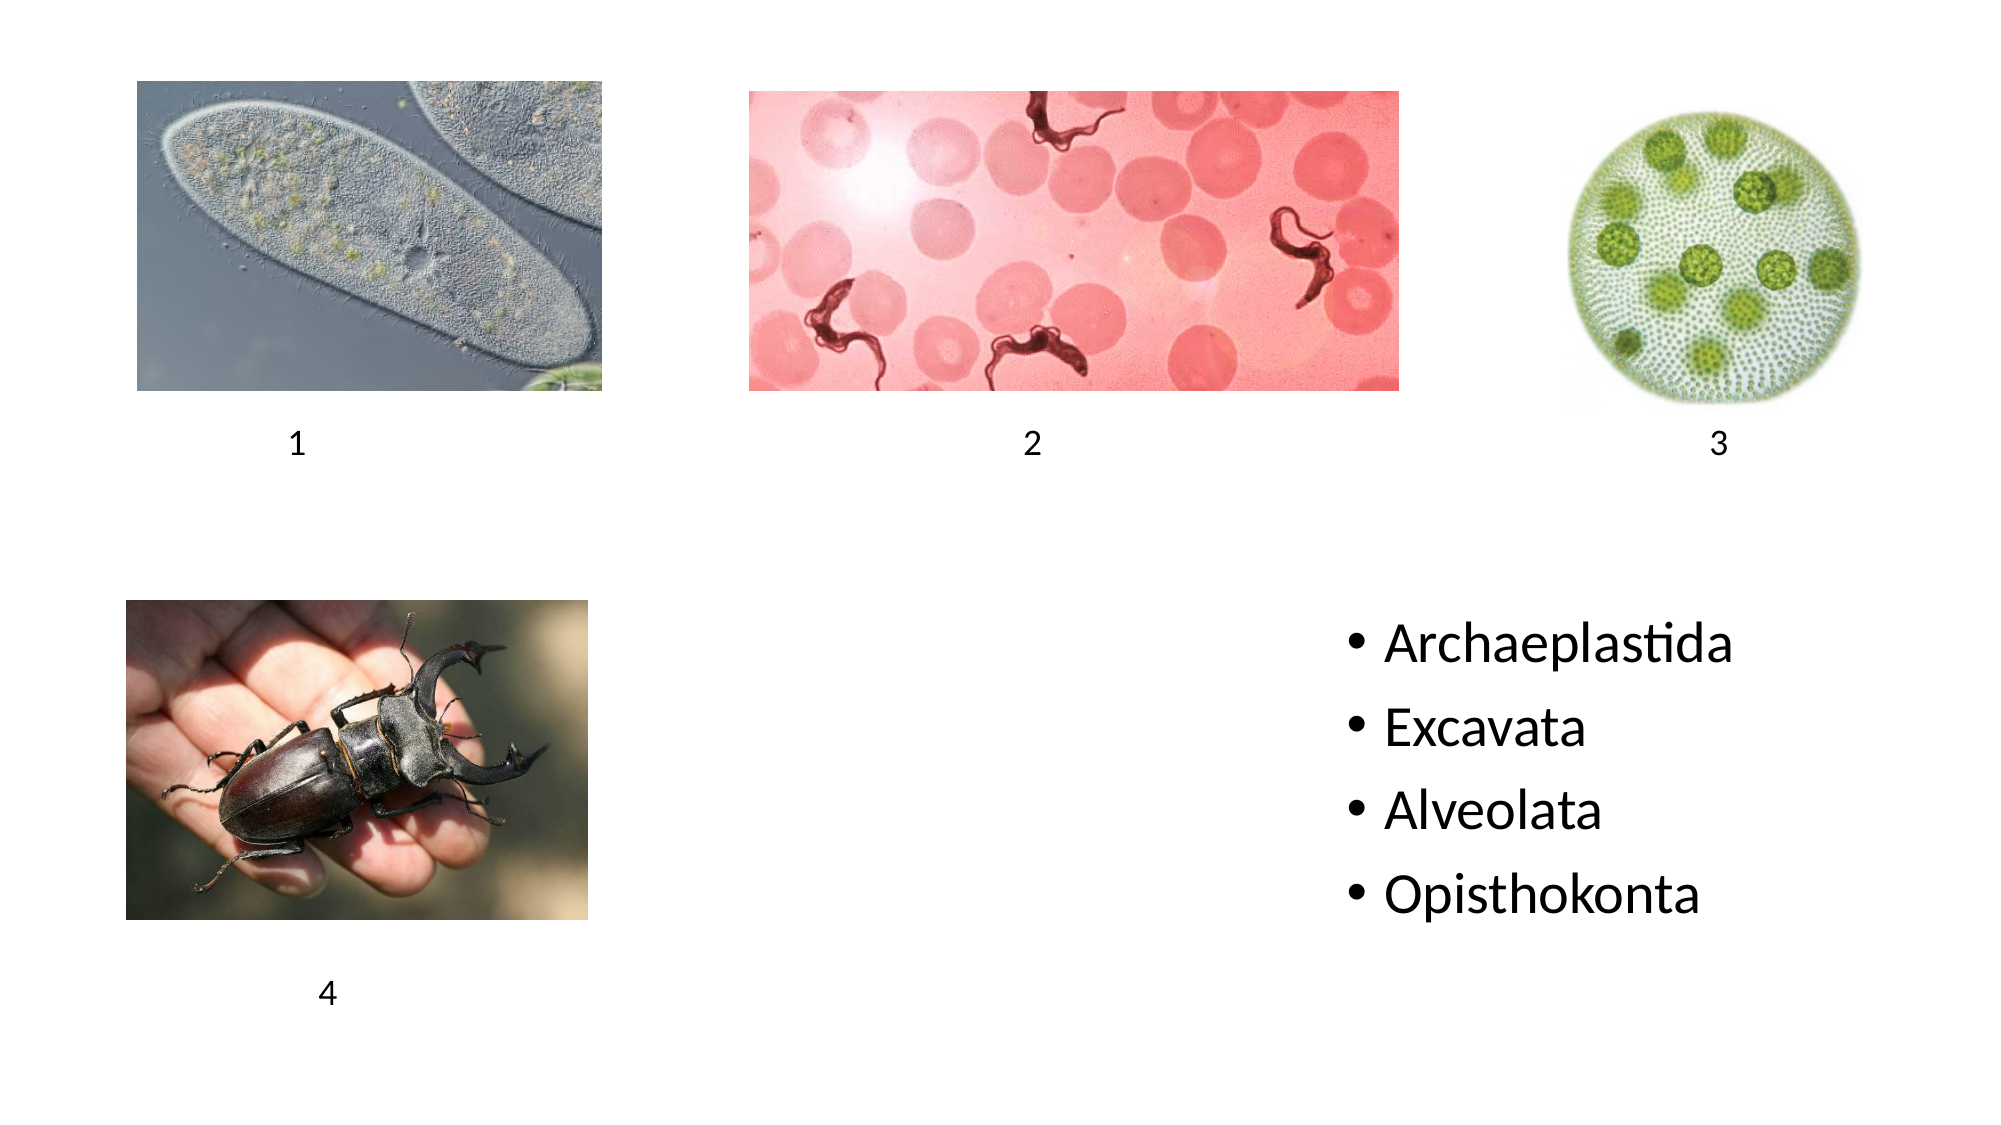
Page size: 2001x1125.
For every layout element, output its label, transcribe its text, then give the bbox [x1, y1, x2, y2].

text_box 1 [272, 410, 322, 471]
text_box 3 [1694, 412, 1744, 471]
list Archaeplastida Excavata Alveolata Opisthokonta [1331, 604, 1804, 962]
text_box 4 [303, 961, 353, 1021]
picture [1567, 107, 1863, 412]
text_box 2 [1008, 410, 1058, 471]
picture [749, 91, 1399, 391]
picture [126, 600, 588, 920]
picture [137, 80, 602, 391]
